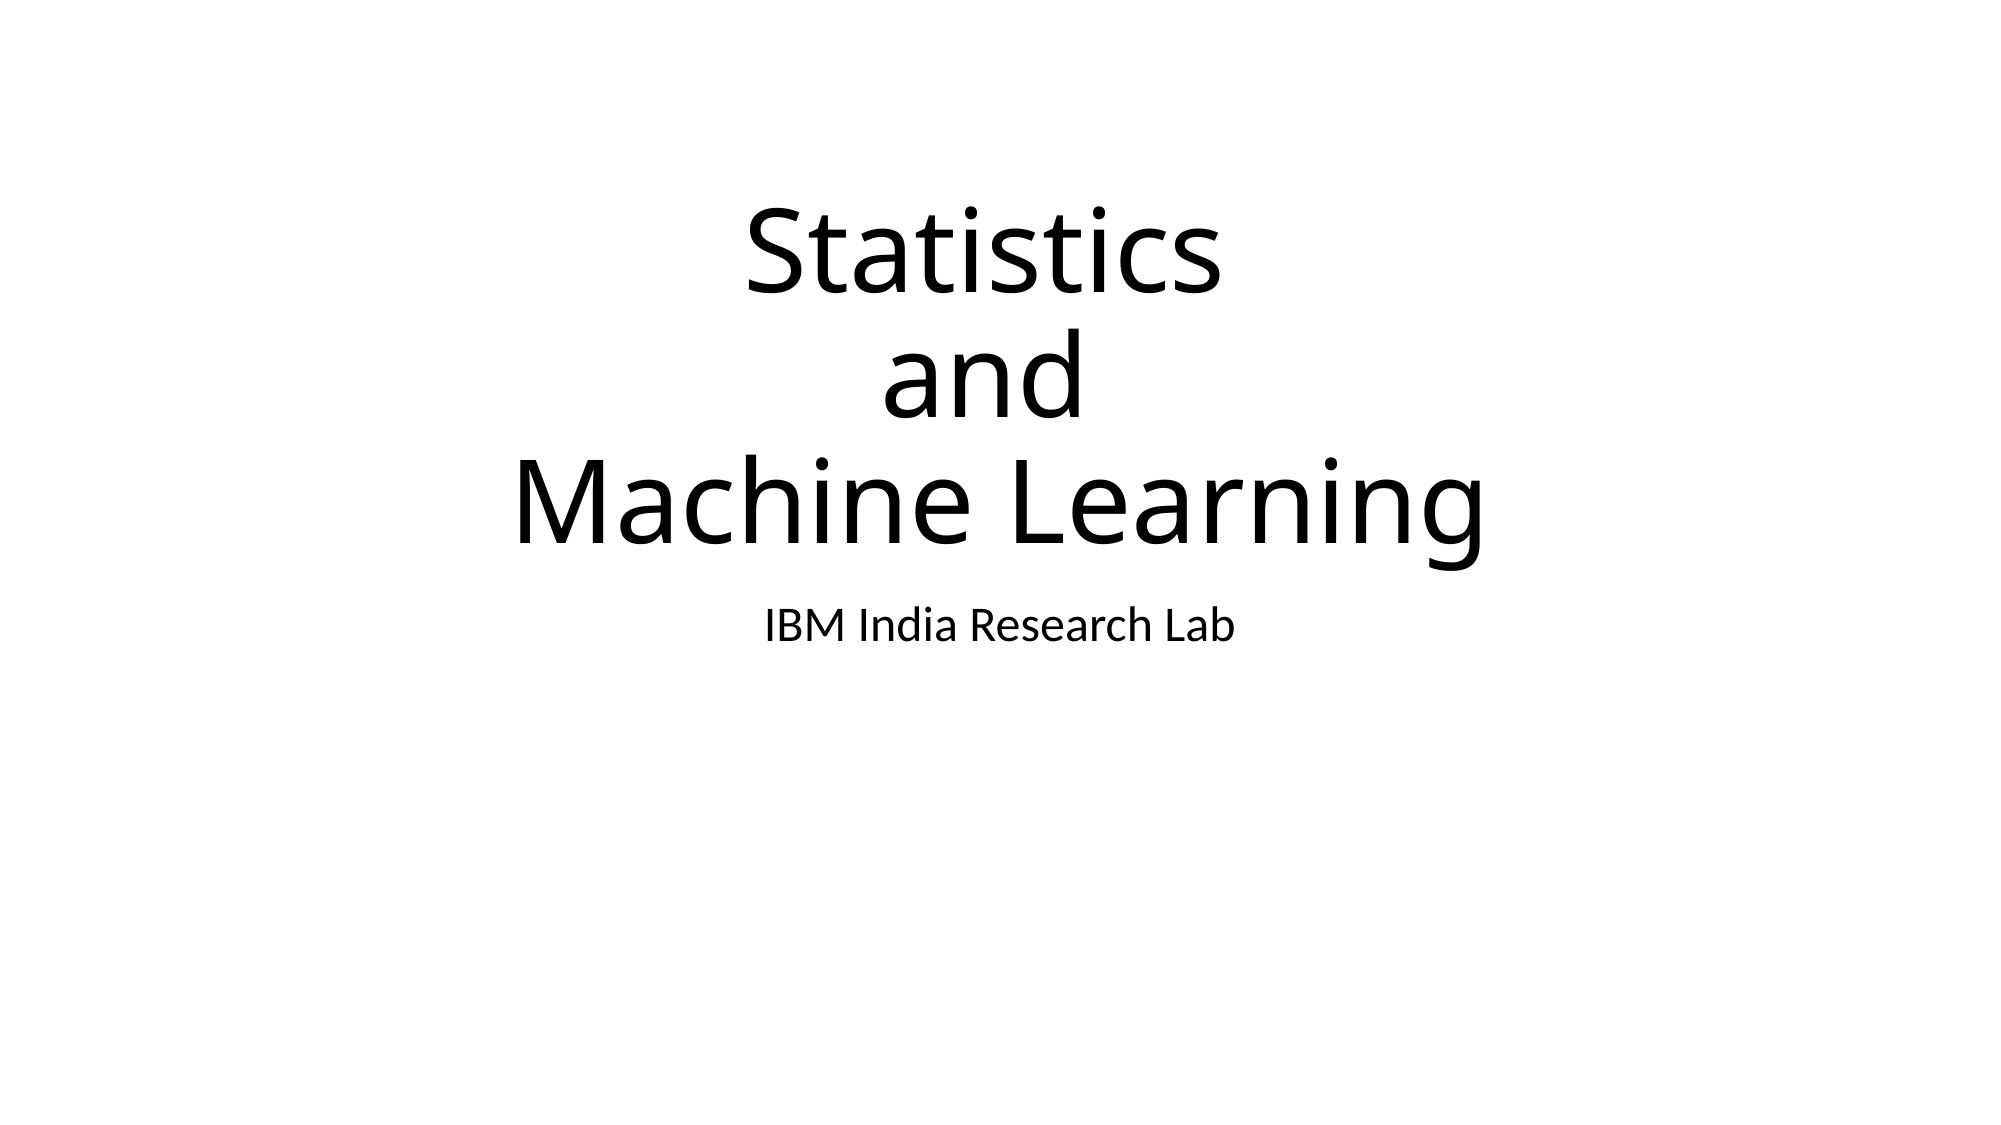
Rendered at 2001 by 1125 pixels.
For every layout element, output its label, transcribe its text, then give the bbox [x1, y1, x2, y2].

subtitle IBM India Research Lab [249, 590, 1750, 863]
title Statistics and Machine Learning [249, 184, 1750, 576]
